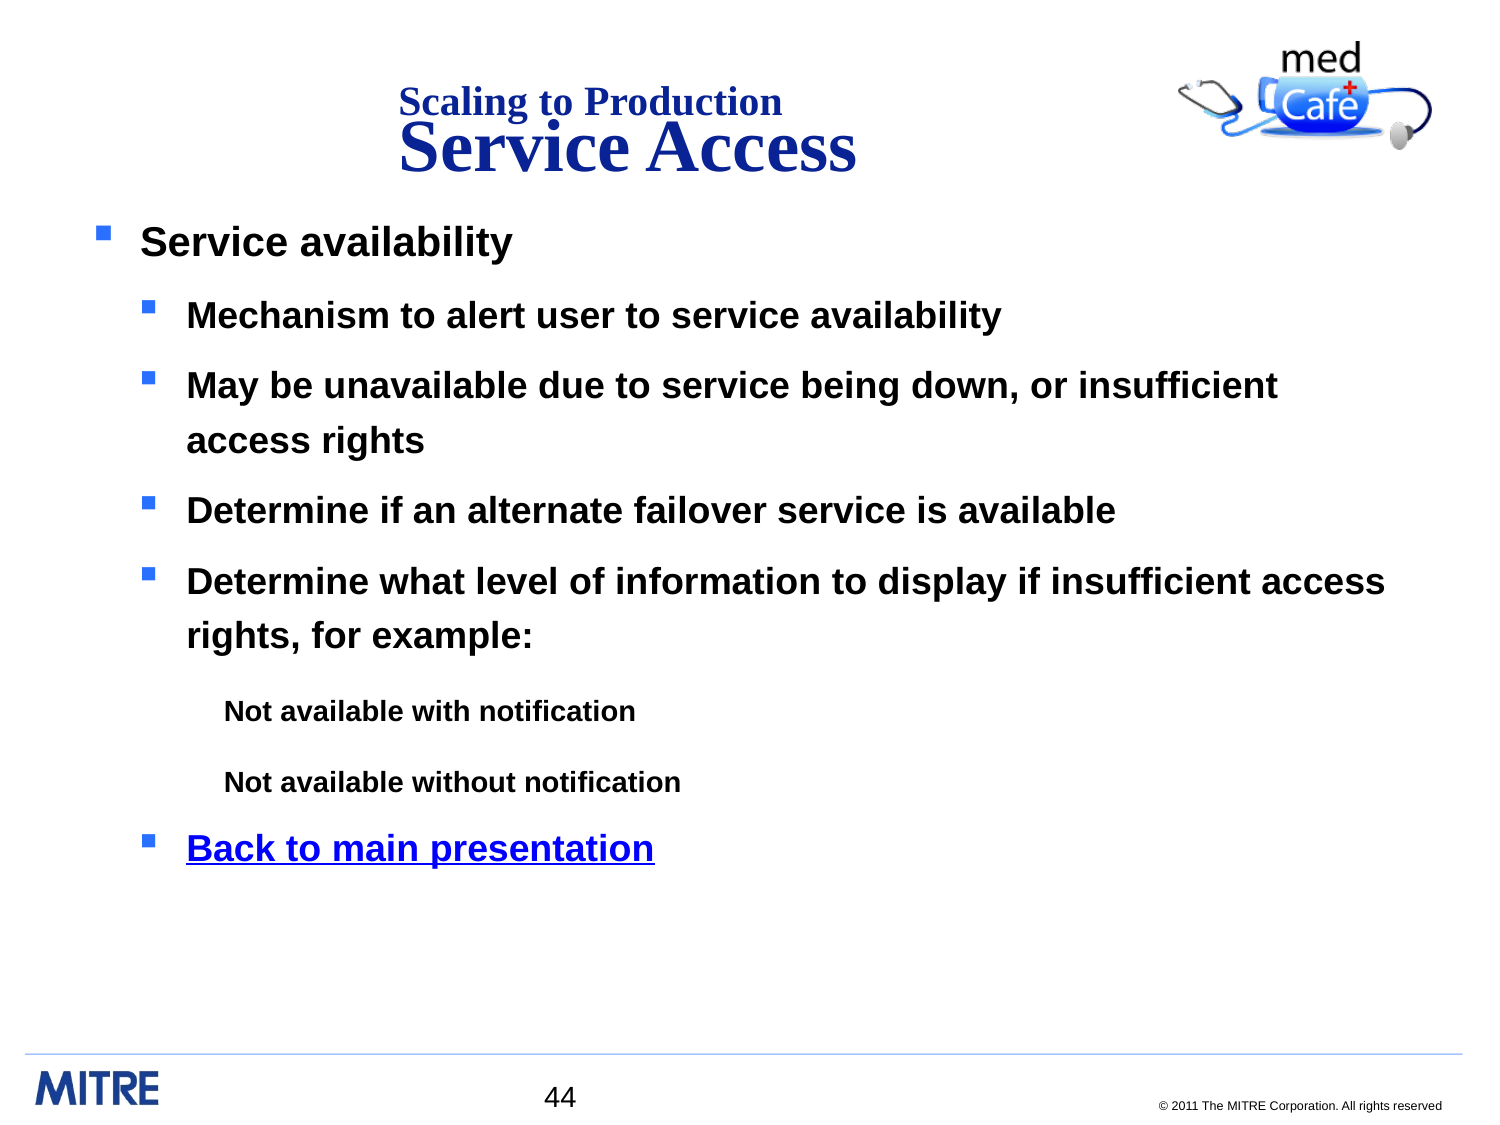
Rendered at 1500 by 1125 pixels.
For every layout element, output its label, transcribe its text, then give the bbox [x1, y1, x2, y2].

picture [30, 1068, 163, 1111]
list Service availability Mechanism to alert user to service availability May be unavailable due to service being down, or insufficient access rights Determine if an alternate failover service is available Determine what level of information to display if insufficient access rights, for example: Not available with notification Not available without notification Back to main presentation [76, 202, 1411, 993]
picture [1178, 41, 1432, 150]
title Scaling to Production Service Access [383, 53, 1080, 194]
